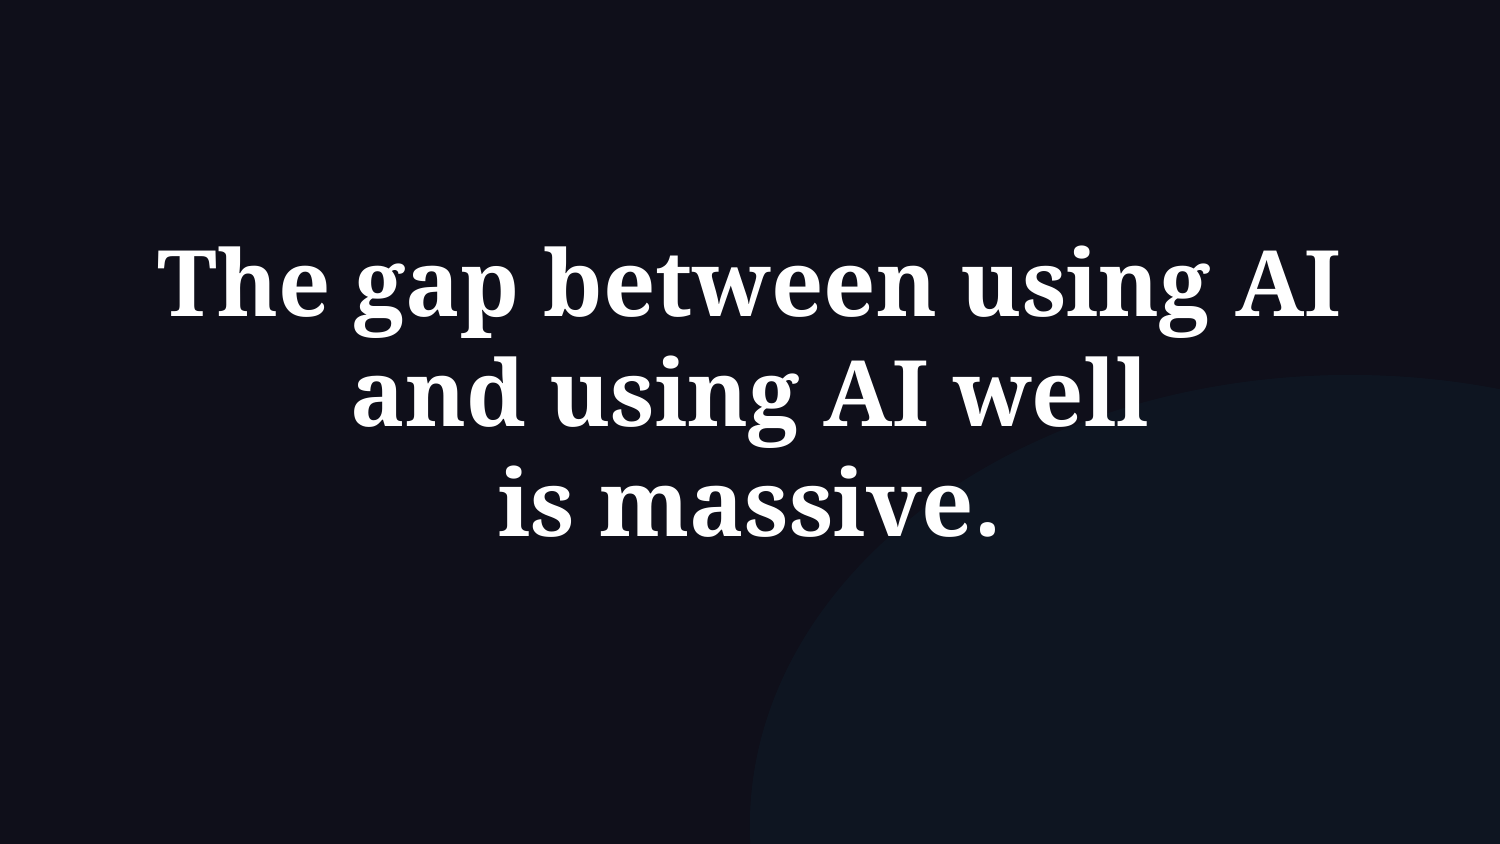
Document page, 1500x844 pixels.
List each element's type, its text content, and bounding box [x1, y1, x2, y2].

text_box [749, 374, 1500, 844]
text_box The gap between using AI and using AI well is massive. [149, 179, 1350, 600]
